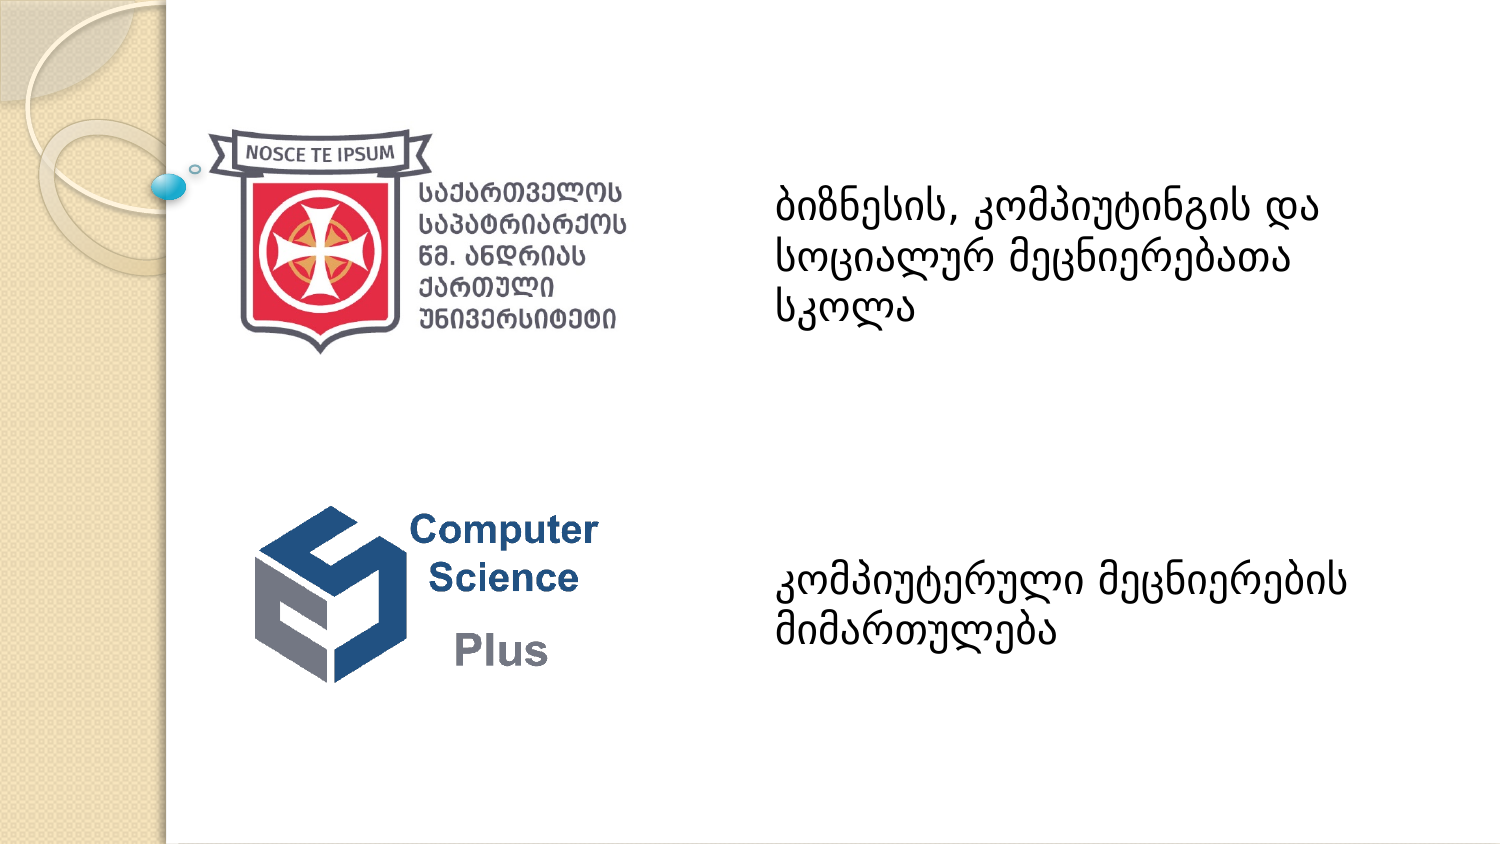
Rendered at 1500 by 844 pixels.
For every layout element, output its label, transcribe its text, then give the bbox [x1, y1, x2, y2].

text_box კომპიუტერული მეცნიერების მიმართულება [760, 545, 1436, 661]
picture [252, 496, 602, 694]
picture [206, 121, 647, 355]
text_box ბიზნესის, კომპიუტინგის და სოციალურ მეცნიერებათა სკოლა [760, 171, 1436, 337]
